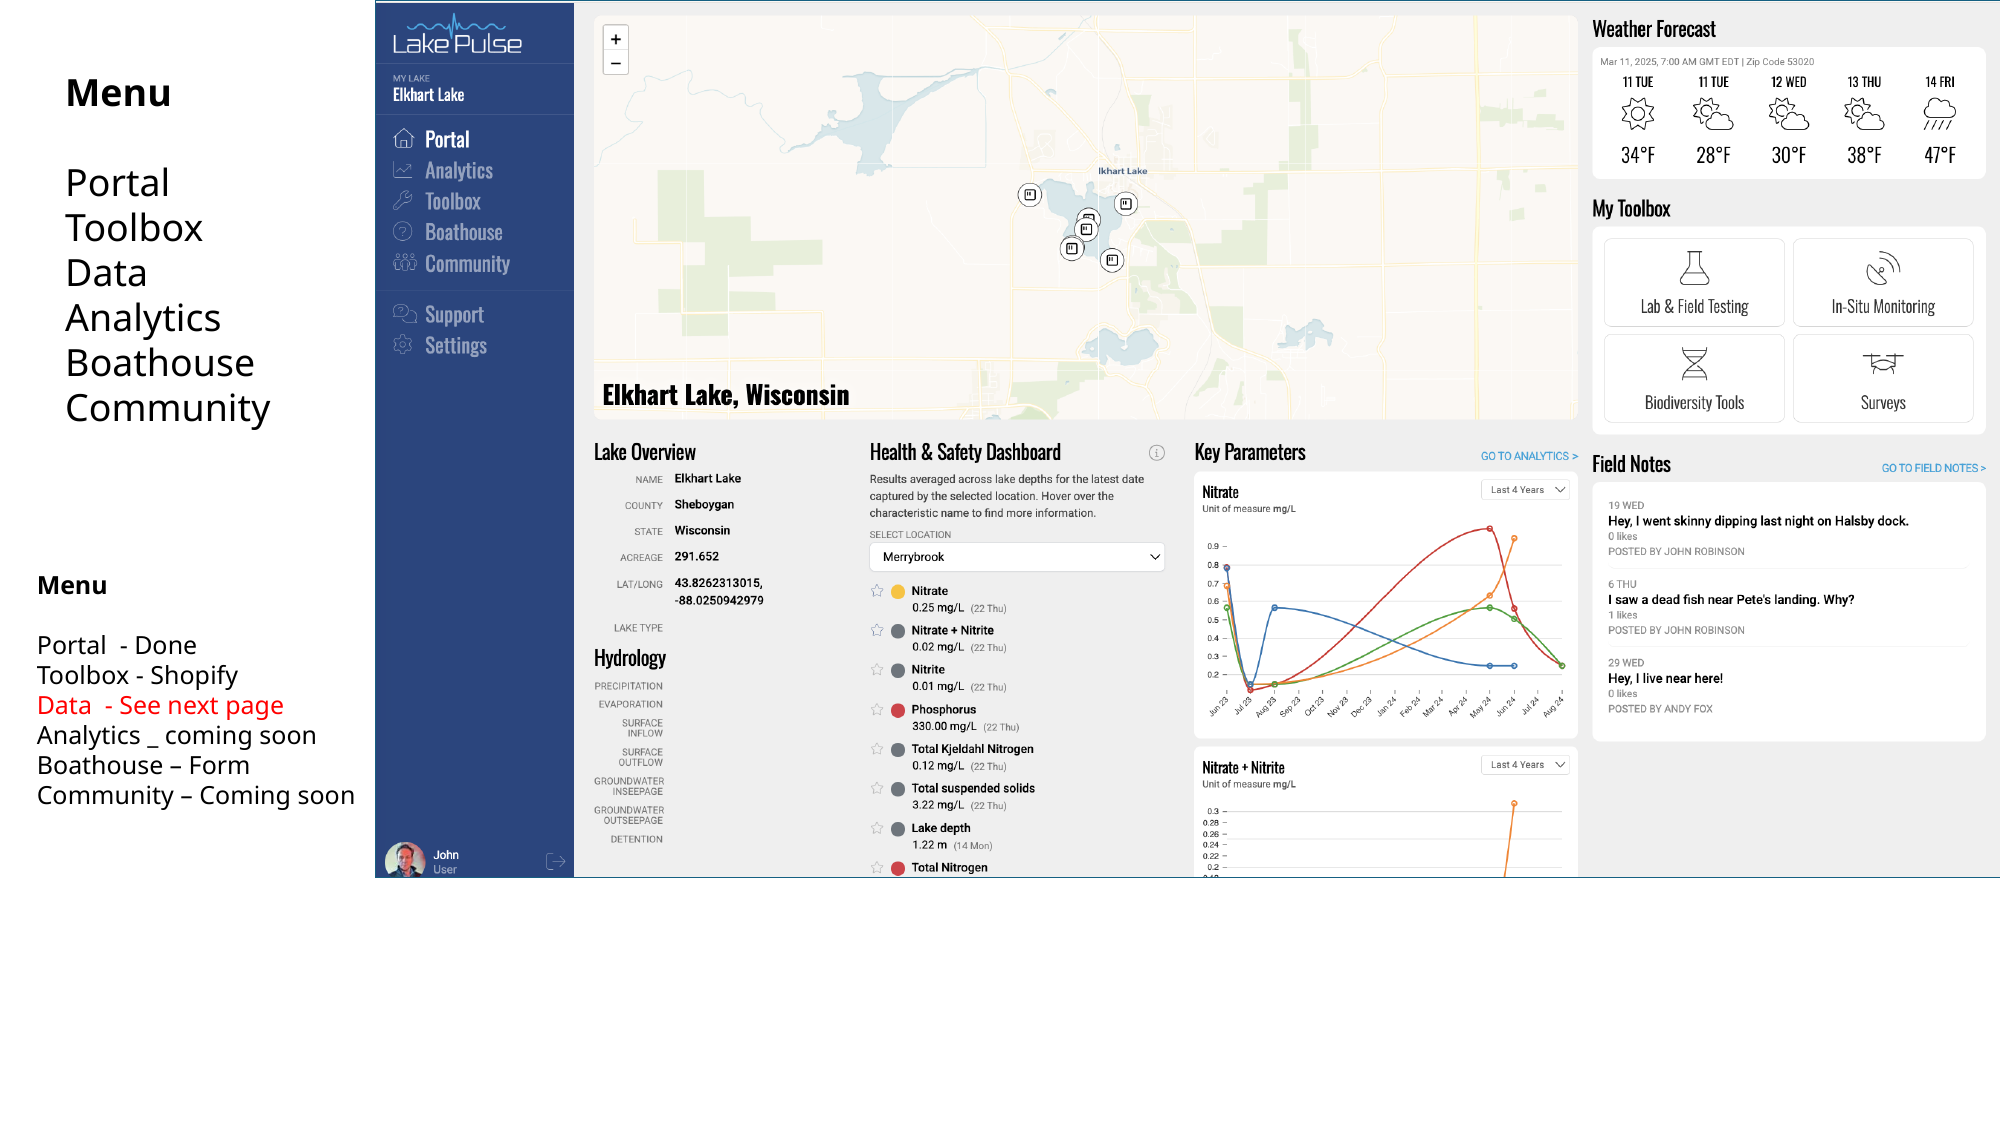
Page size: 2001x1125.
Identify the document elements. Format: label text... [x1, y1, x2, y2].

text_box Menu Portal Toolbox Data Analytics Boathouse Community [50, 61, 286, 482]
text_box Menu Portal - Done Toolbox - Shopify Data - See next page Analytics _ coming soon Boathouse – Form Community – Coming soon [22, 562, 371, 847]
picture [374, 0, 2000, 878]
